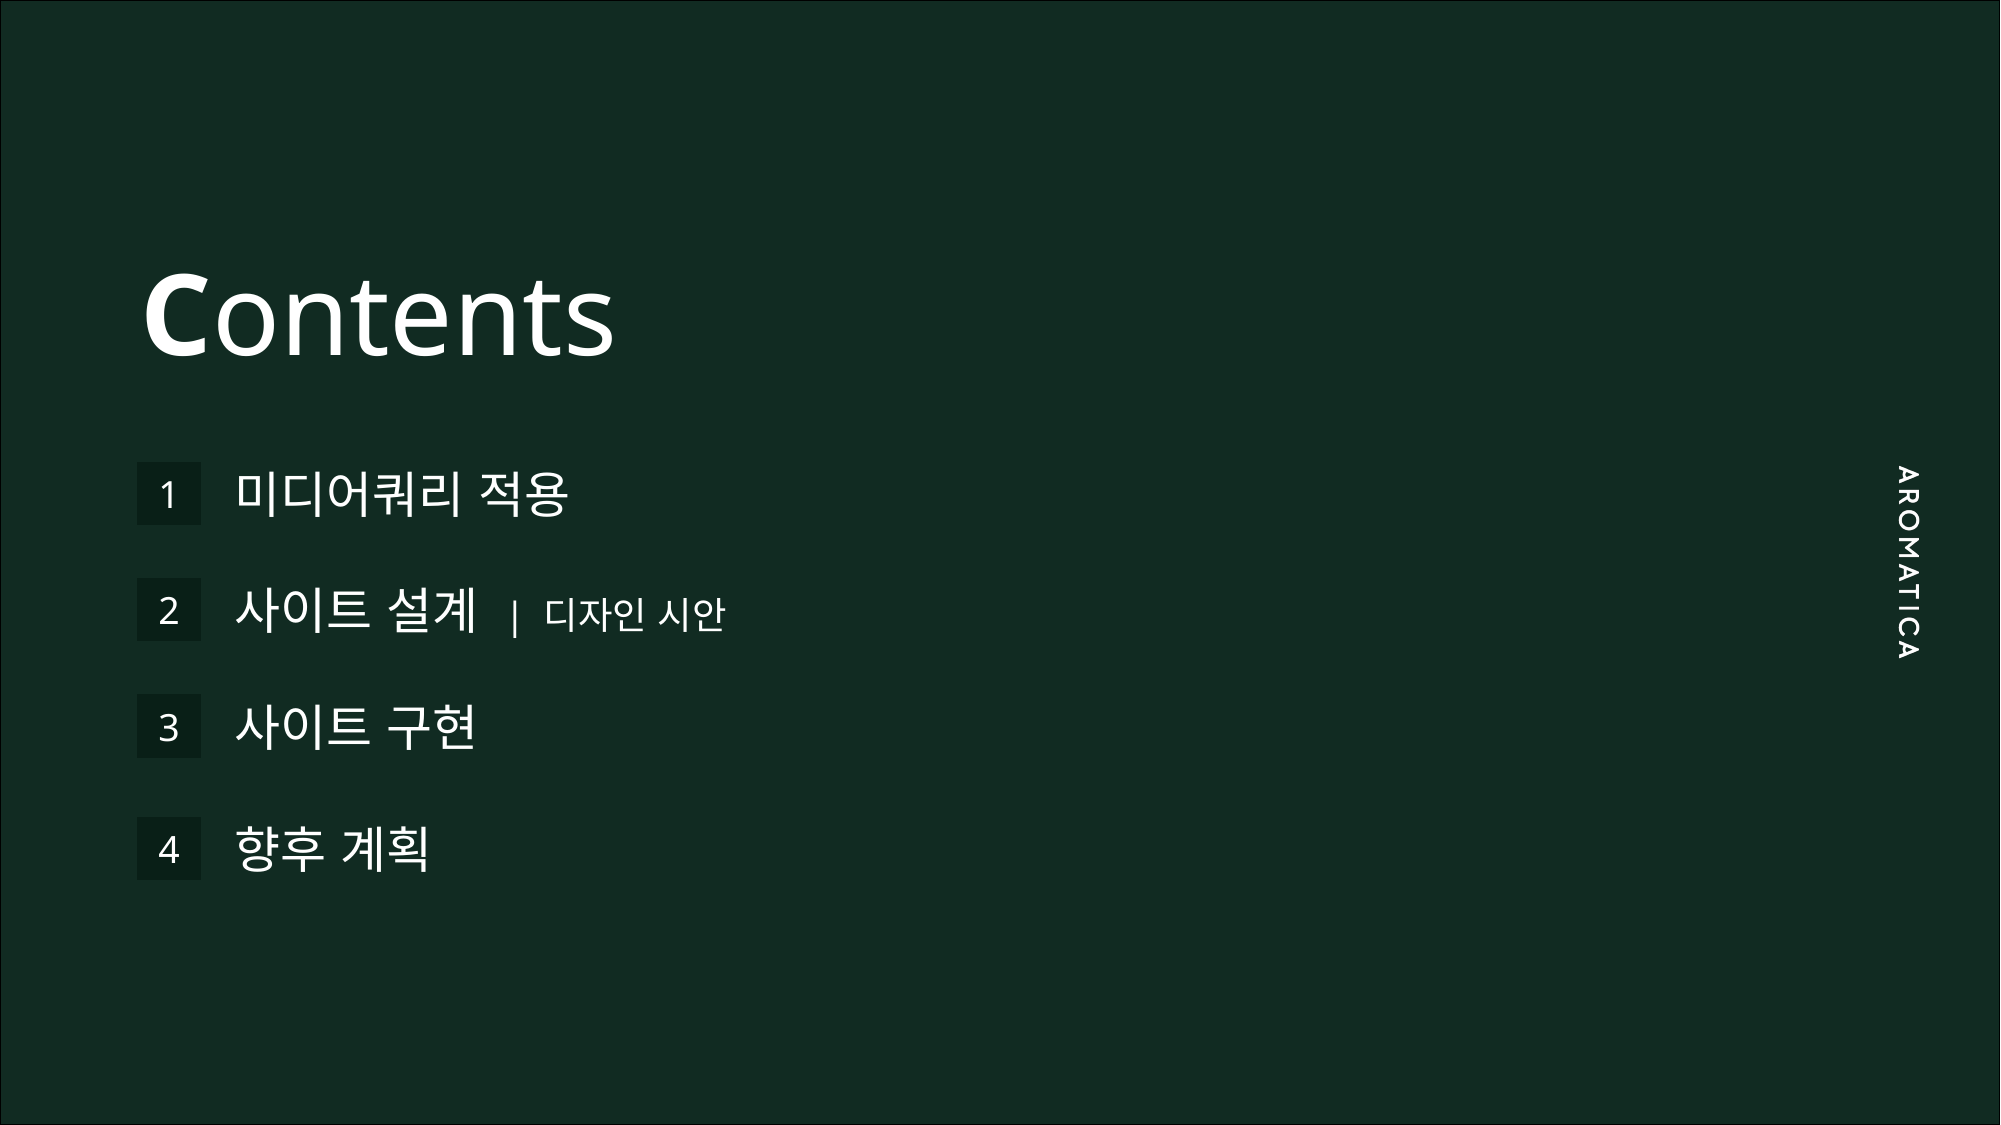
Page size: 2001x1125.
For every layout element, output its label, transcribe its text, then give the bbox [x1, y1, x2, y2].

title Contents [125, 172, 1173, 310]
picture [1792, 447, 2000, 678]
text_box [0, 0, 2000, 1125]
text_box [138, 462, 1720, 911]
